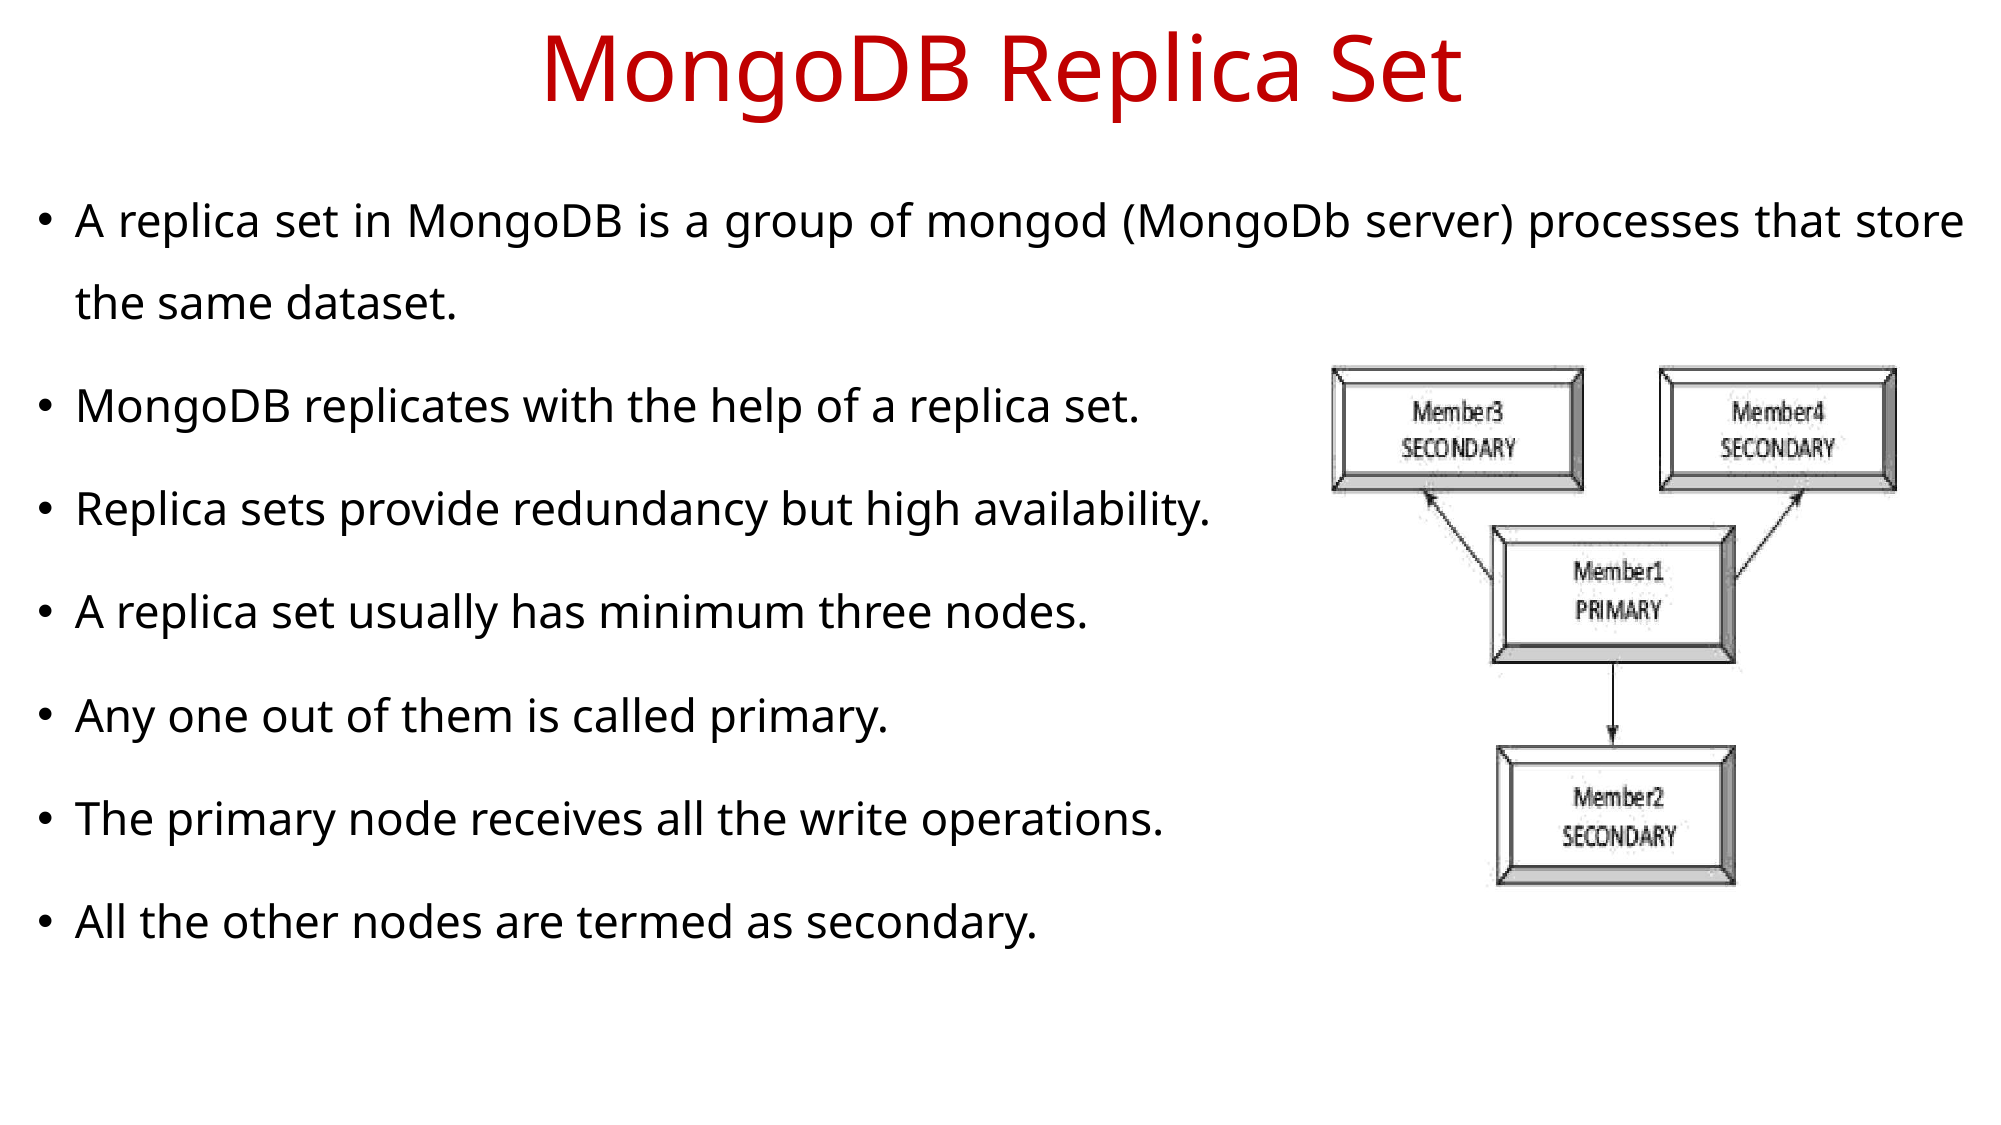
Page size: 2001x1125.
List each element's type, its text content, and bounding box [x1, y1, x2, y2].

list A replica set in MongoDB is a group of mongod (MongoDb server) processes that store the same dataset. MongoDB replicates with the help of a replica set. Replica sets provide redundancy but high availability. A replica set usually has minimum three nodes. Any one out of them is called primary. The primary node receives all the write operations. All the other nodes are termed as secondary. [22, 156, 1982, 1009]
title MongoDB Replica Set [22, 0, 1982, 156]
picture [1315, 344, 1915, 911]
